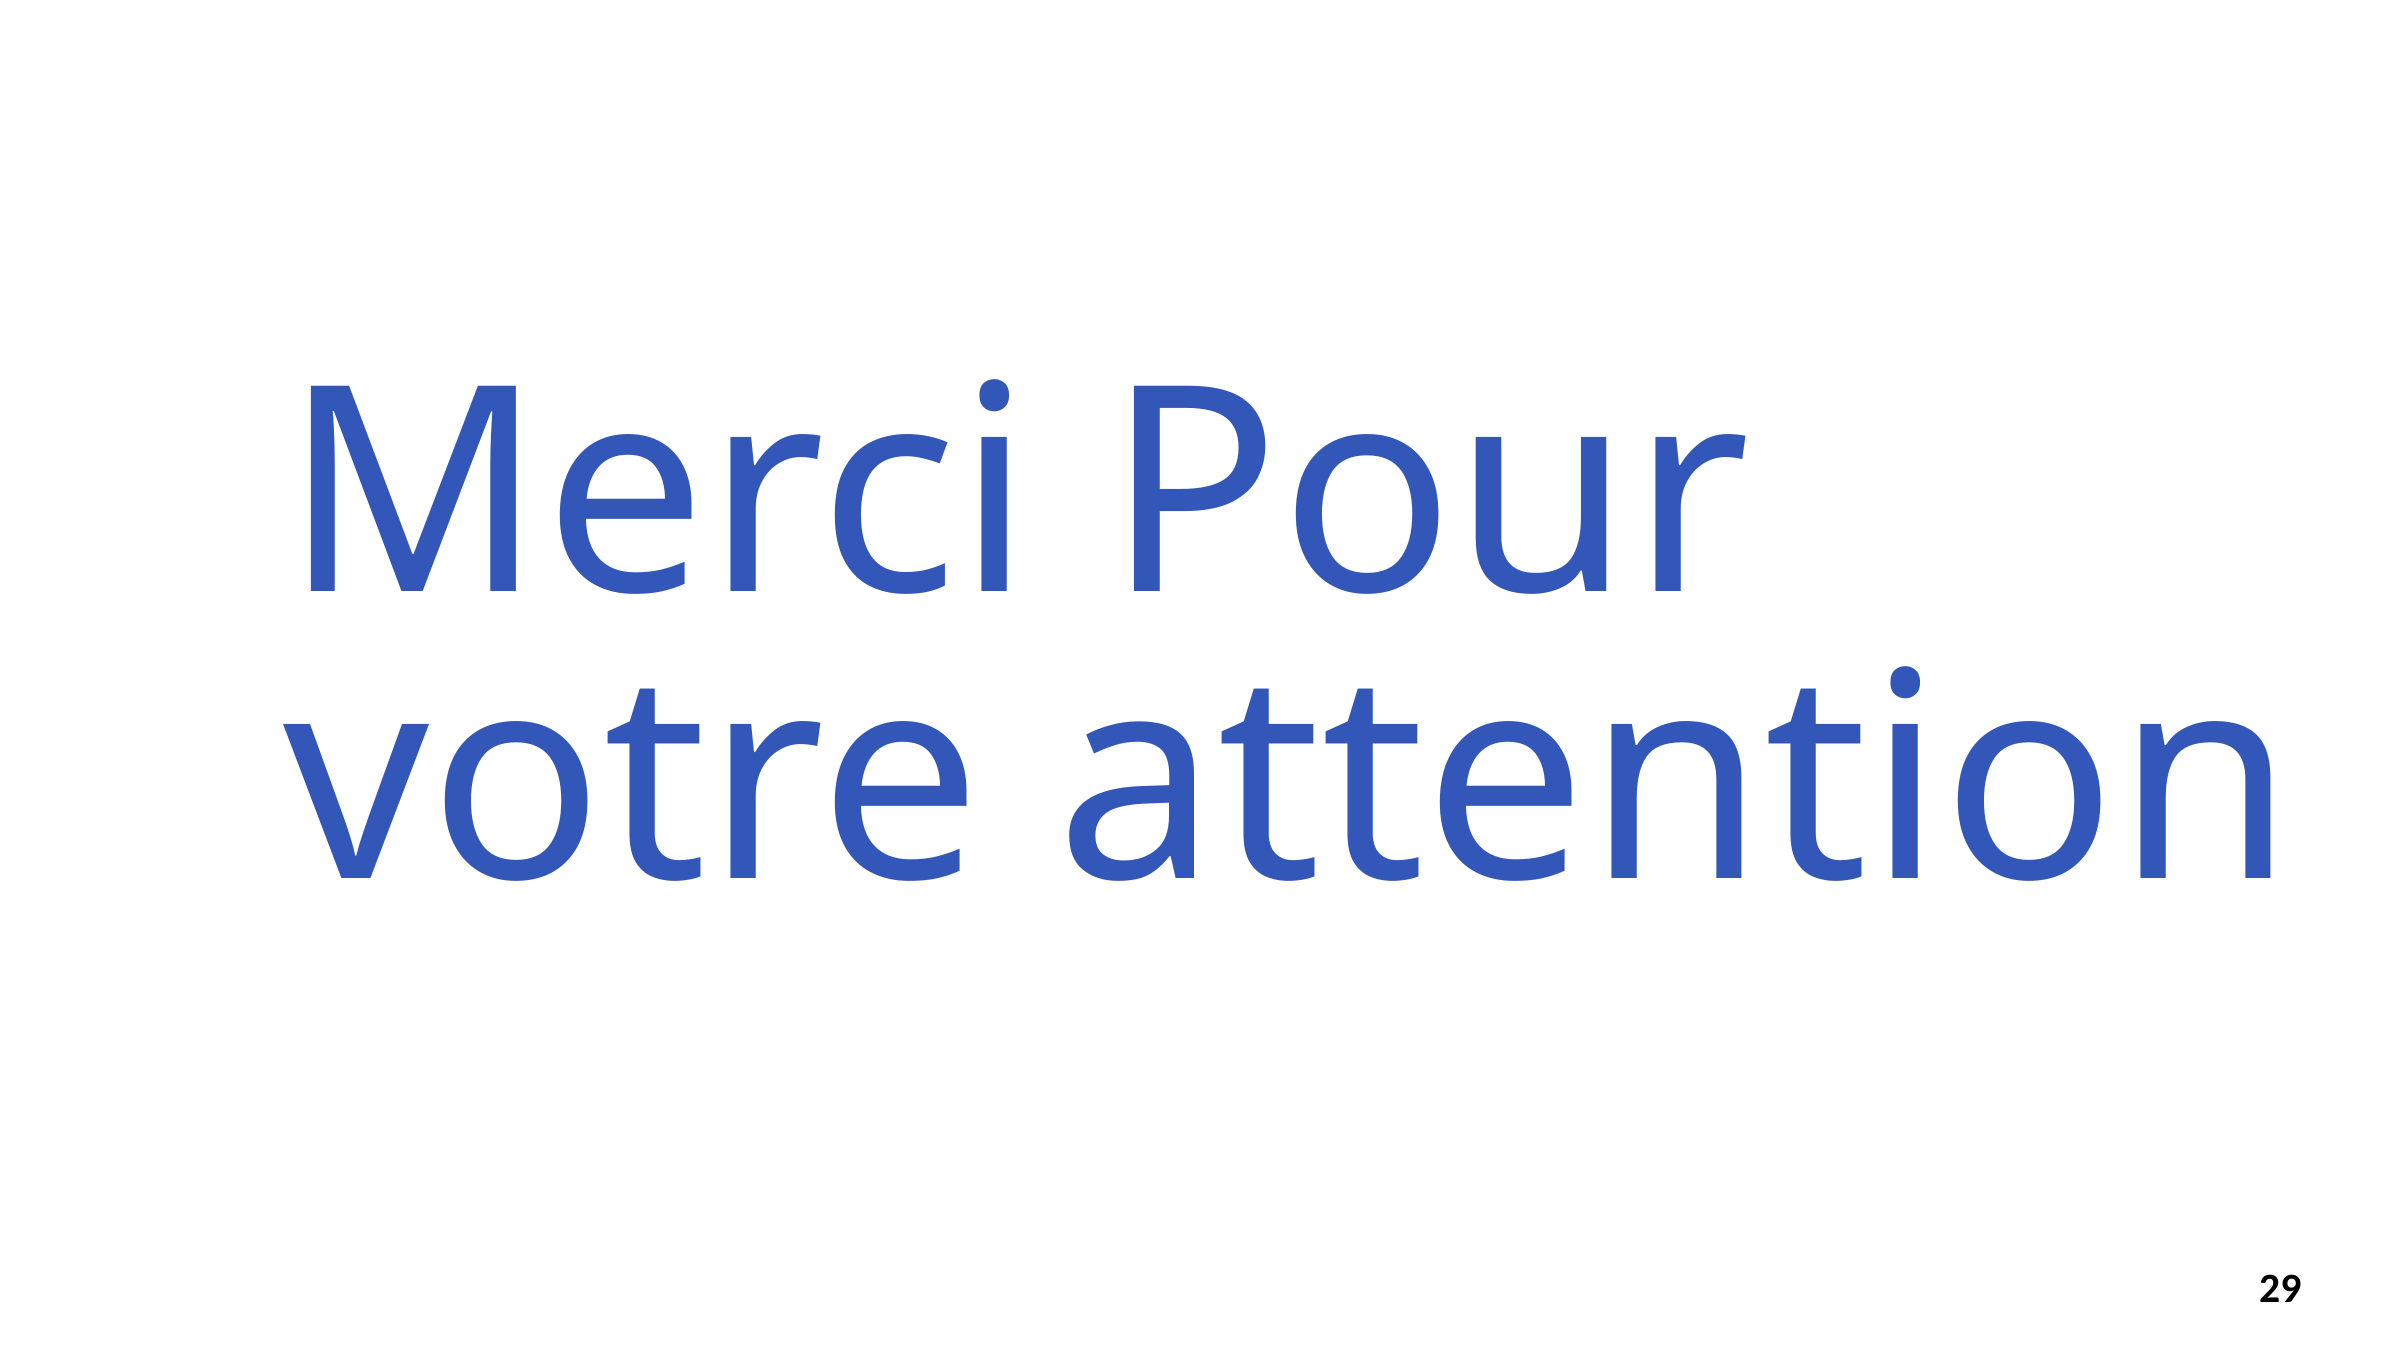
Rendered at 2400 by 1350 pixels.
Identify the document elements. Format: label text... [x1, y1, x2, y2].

text_box 29 [2244, 1253, 2317, 1319]
text_box Merci Pour votre attention [283, 552, 2400, 1120]
